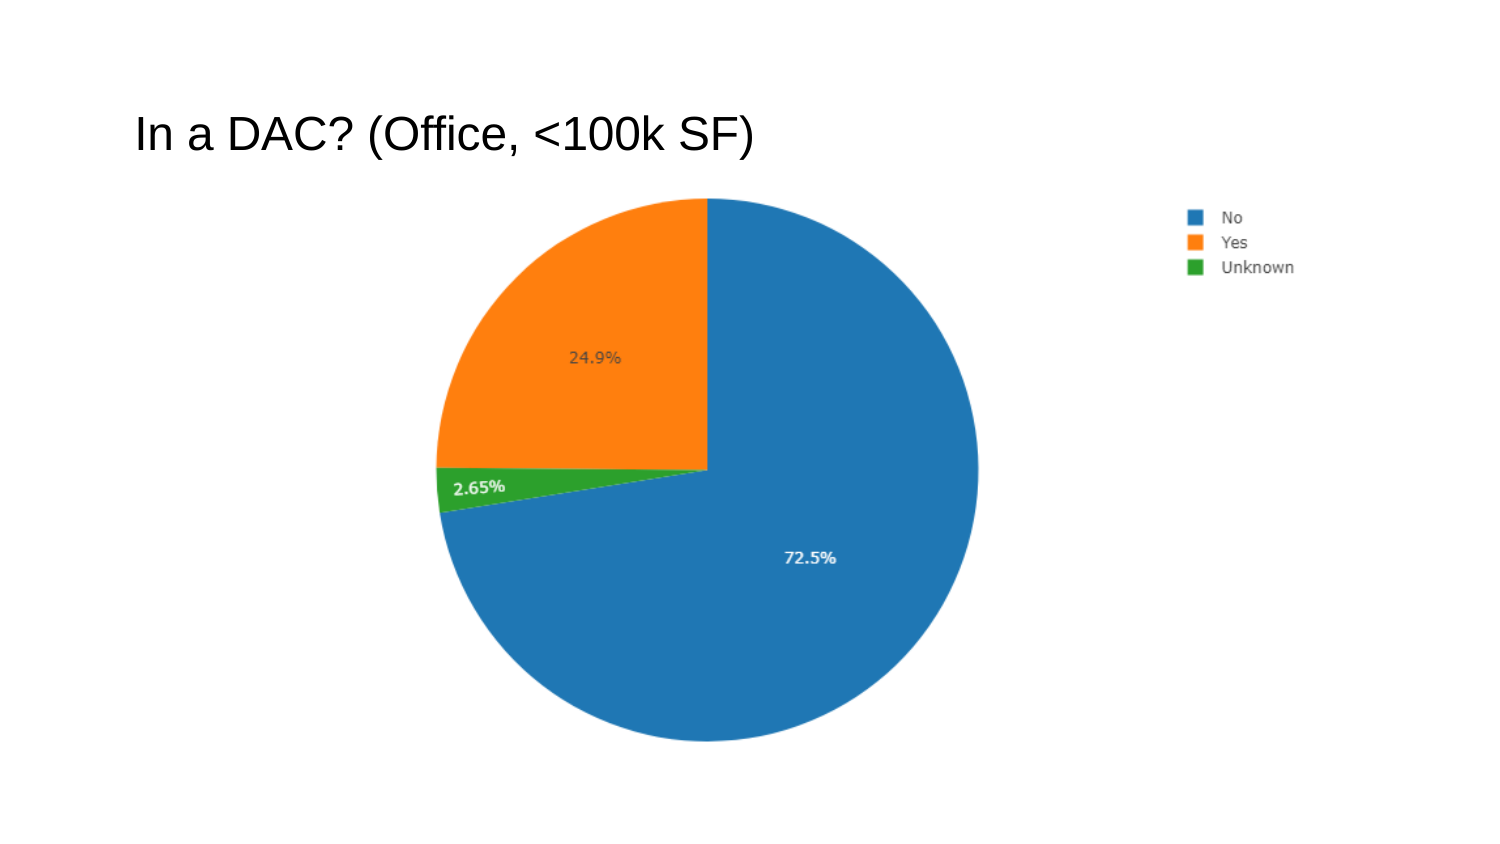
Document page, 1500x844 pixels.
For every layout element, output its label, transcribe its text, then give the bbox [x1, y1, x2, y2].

picture [184, 166, 1315, 794]
title In a DAC? (Office, <100k SF) [119, 87, 1381, 176]
